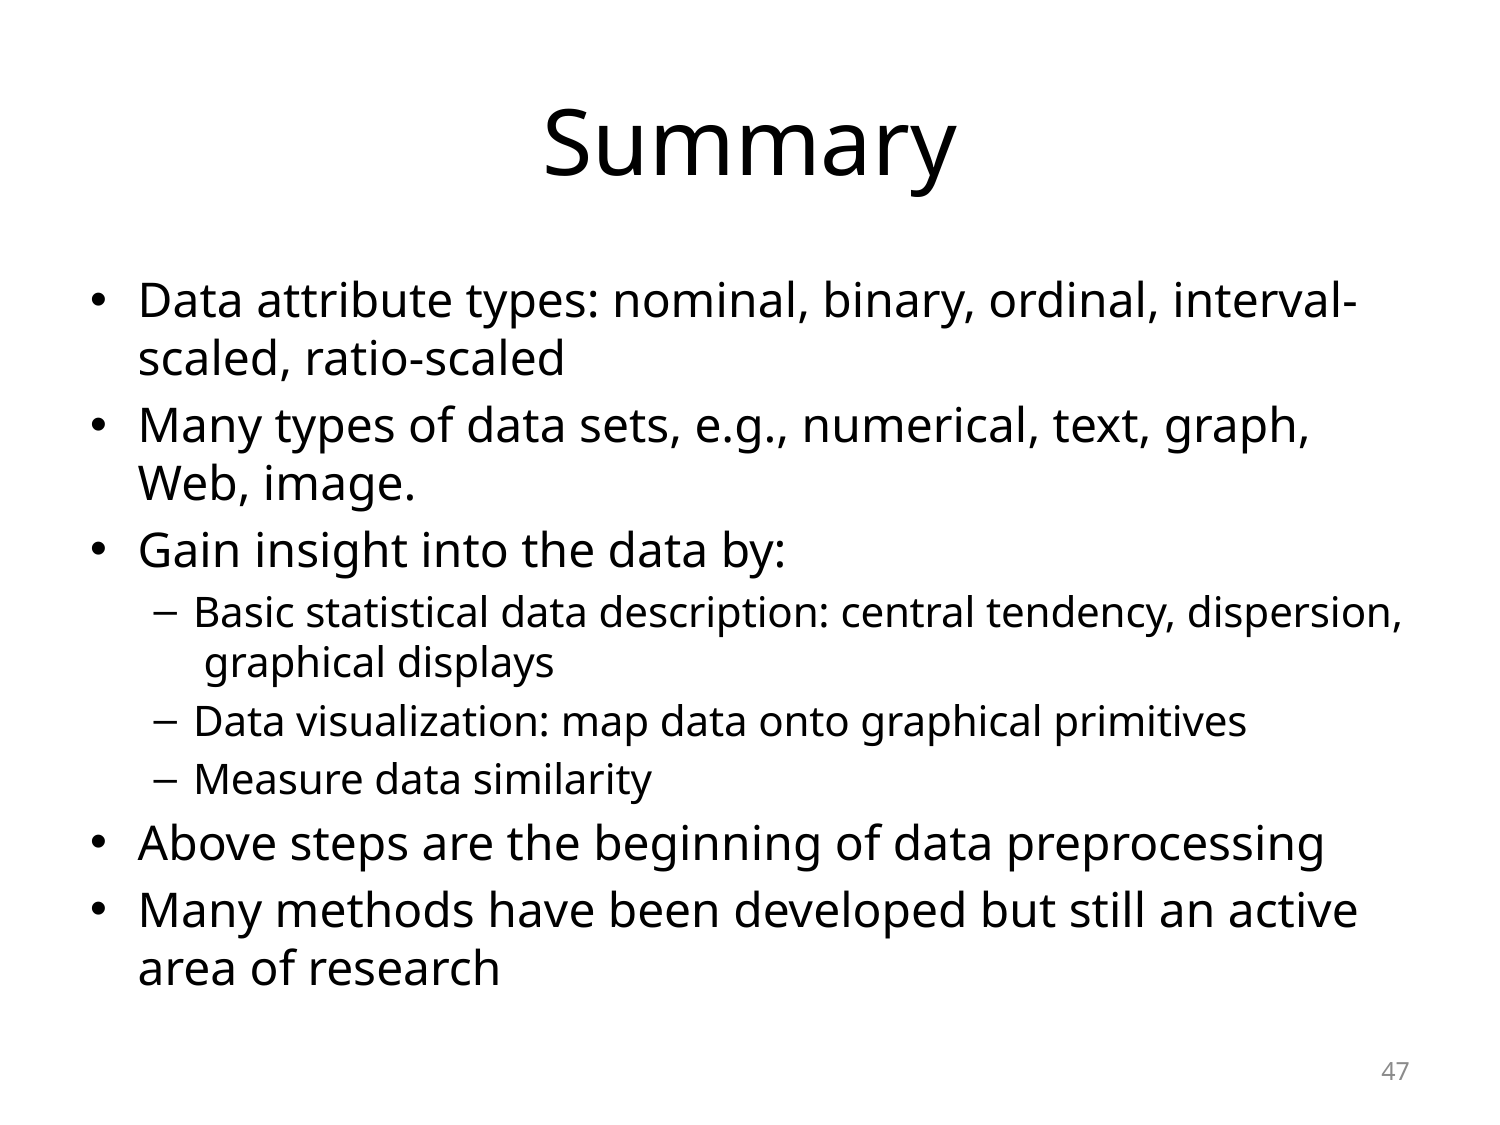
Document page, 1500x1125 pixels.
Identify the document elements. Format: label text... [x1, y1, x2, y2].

list Data attribute types: nominal, binary, ordinal, interval-scaled, ratio-scaled Many types of data sets, e.g., numerical, text, graph, Web, image. Gain insight into the data by: Basic statistical data description: central tendency, dispersion, graphical displays Data visualization: map data onto graphical primitives Measure data similarity Above steps are the beginning of data preprocessing Many methods have been developed but still an active area of research [75, 262, 1425, 1005]
slide_number 47 [1074, 1042, 1425, 1103]
title Summary [75, 45, 1425, 233]
